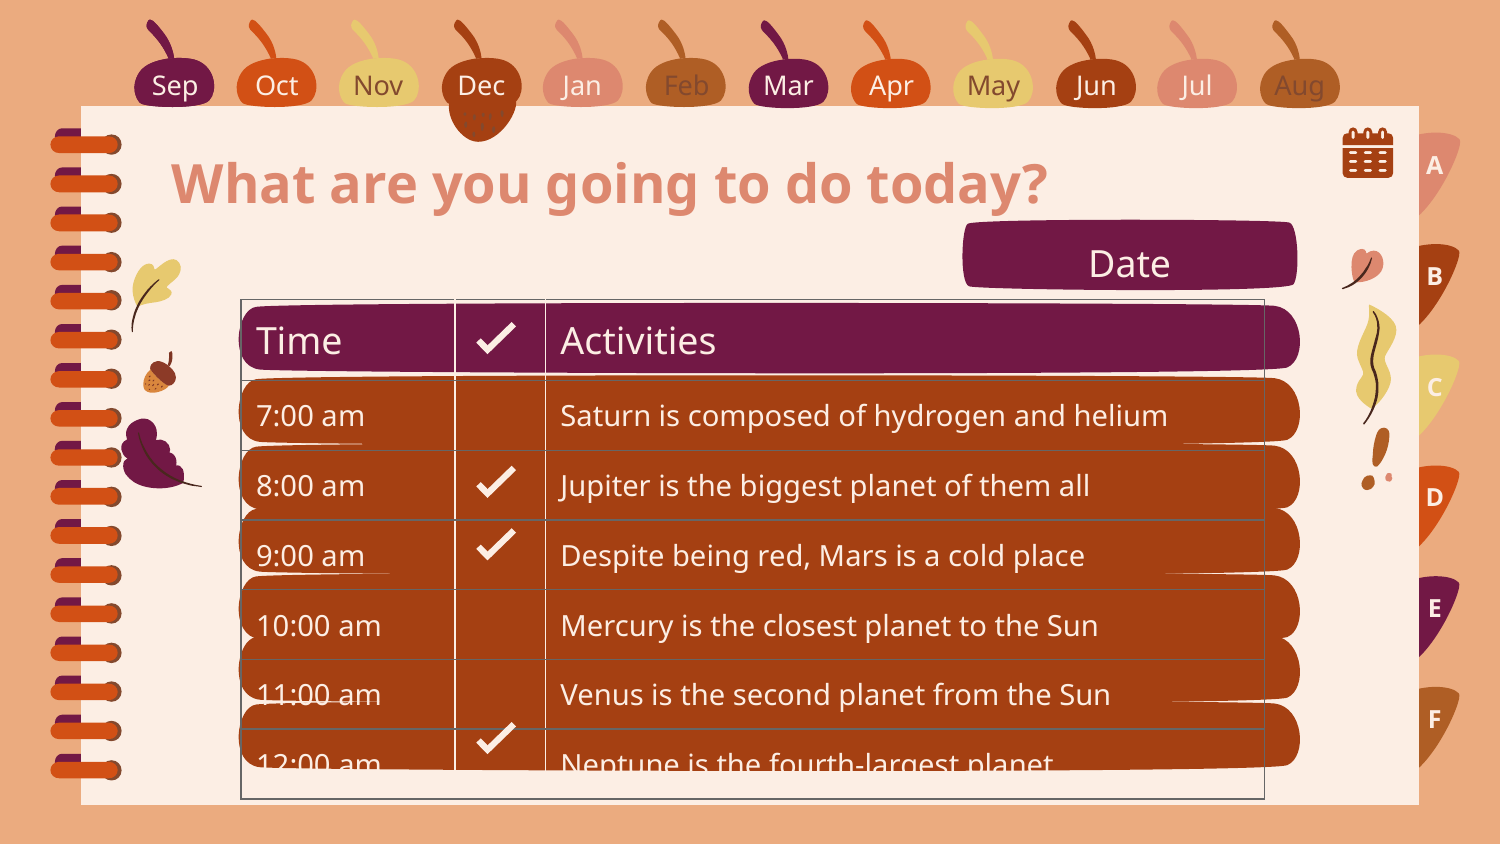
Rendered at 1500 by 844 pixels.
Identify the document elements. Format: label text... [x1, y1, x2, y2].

text_box E [1408, 577, 1462, 633]
table_cell Mercury is the closest planet to the Sun [546, 590, 1264, 659]
table_cell 10:00 am [242, 590, 454, 659]
table_cell 7:00 am [242, 381, 454, 450]
text_box F [1408, 688, 1462, 743]
title What are you going to do today? [156, 150, 1369, 230]
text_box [478, 323, 515, 353]
table_cell [456, 660, 545, 728]
table_header Time [242, 300, 454, 380]
text_box [1265, 445, 1300, 510]
text_box B [1408, 245, 1462, 300]
table_cell Venus is the second planet from the Sun [546, 660, 1264, 728]
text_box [1342, 127, 1394, 179]
table_cell 9:00 am [242, 521, 454, 589]
text_box [1265, 574, 1300, 639]
table_cell Jupiter is the biggest planet of them all [546, 451, 1264, 519]
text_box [478, 530, 515, 559]
table_cell Saturn is composed of hydrogen and helium [546, 381, 1264, 450]
text_box [1265, 509, 1300, 572]
table_cell 11:00 am [242, 660, 454, 728]
table_cell [456, 451, 545, 519]
text_box D [1408, 466, 1462, 522]
text_box [1265, 377, 1300, 442]
table_cell 12:00 am [242, 730, 454, 798]
text_box C [1408, 355, 1462, 411]
table_header [456, 300, 545, 380]
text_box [478, 467, 515, 496]
text_box [1265, 703, 1300, 768]
text_box A [1408, 134, 1462, 190]
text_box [478, 723, 515, 753]
table_cell 8:00 am [242, 451, 454, 519]
text_box [962, 221, 998, 289]
text_box [1261, 221, 1298, 289]
table_cell [456, 521, 545, 589]
table_cell Neptune is the fourth-largest planet [546, 730, 1264, 798]
text_box [1265, 638, 1300, 700]
table_cell Despite being red, Mars is a cold place [546, 521, 1264, 589]
text_box [1265, 305, 1300, 370]
table_cell [456, 590, 545, 659]
table_cell [456, 381, 545, 450]
subtitle Date [998, 218, 1261, 289]
table_cell [456, 730, 545, 798]
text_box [129, 19, 1352, 143]
table_header Activities [546, 300, 1264, 380]
